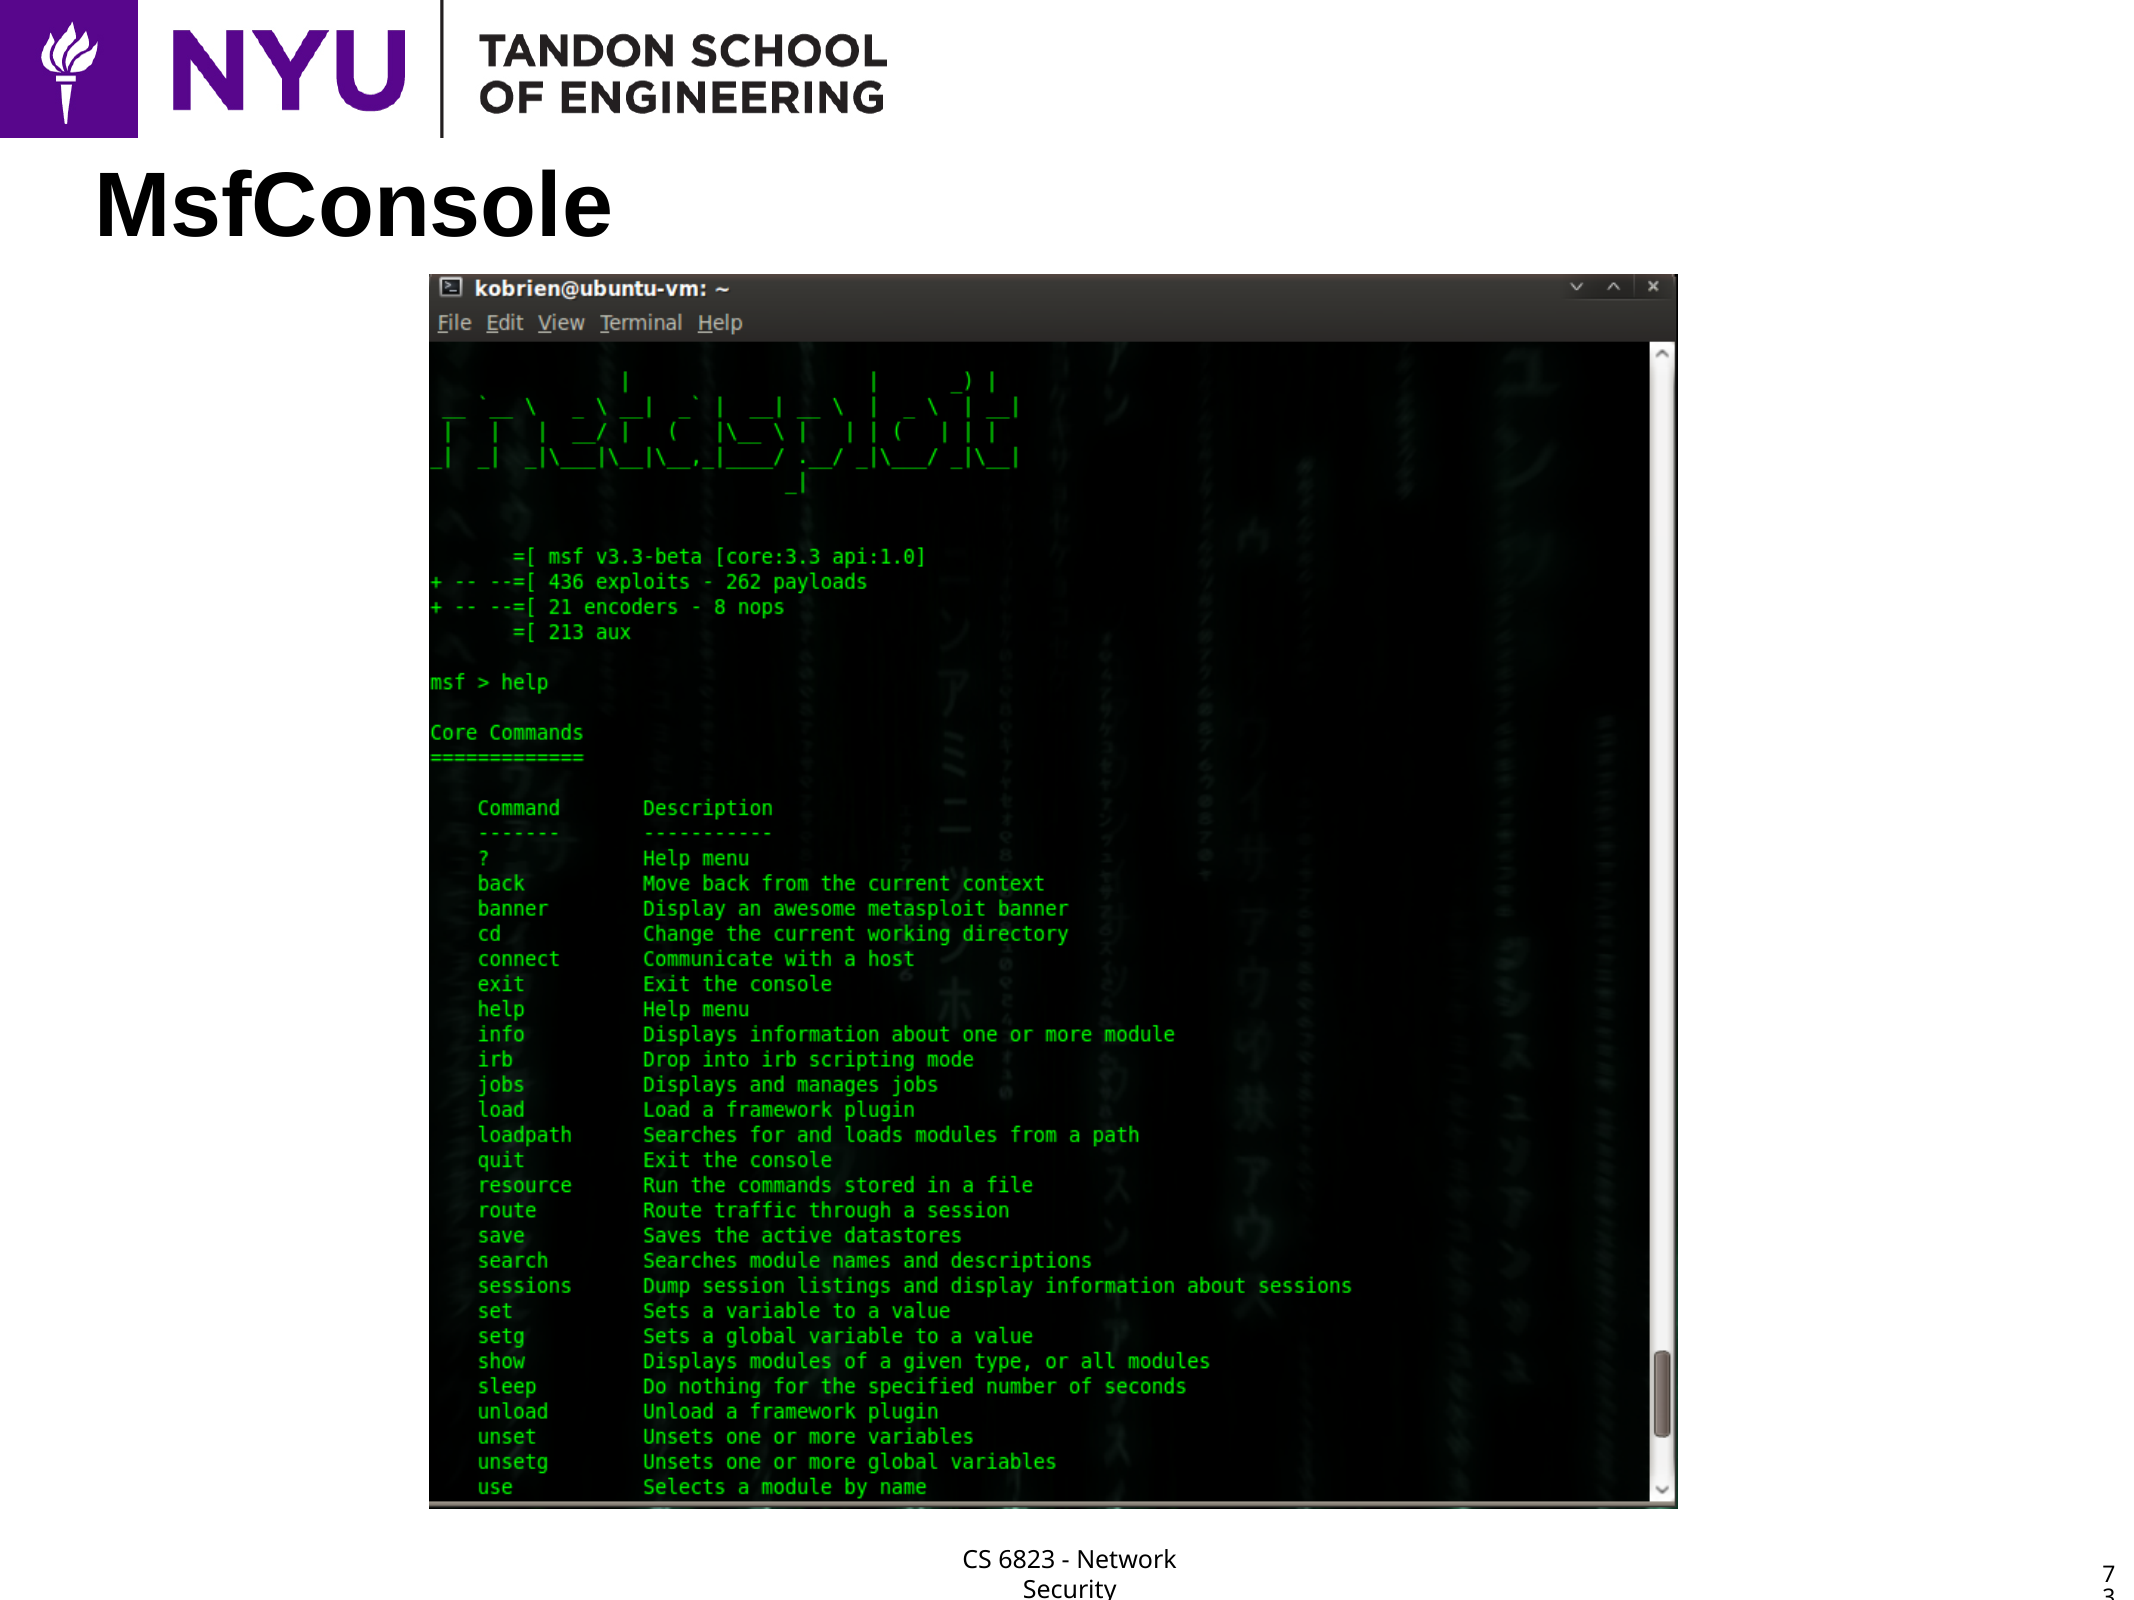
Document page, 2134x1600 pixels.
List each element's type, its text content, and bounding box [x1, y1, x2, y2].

picture [0, 0, 887, 138]
picture [428, 274, 1678, 1510]
title MsfConsole [79, 137, 1999, 261]
slide_number 73 [2086, 1551, 2132, 1599]
